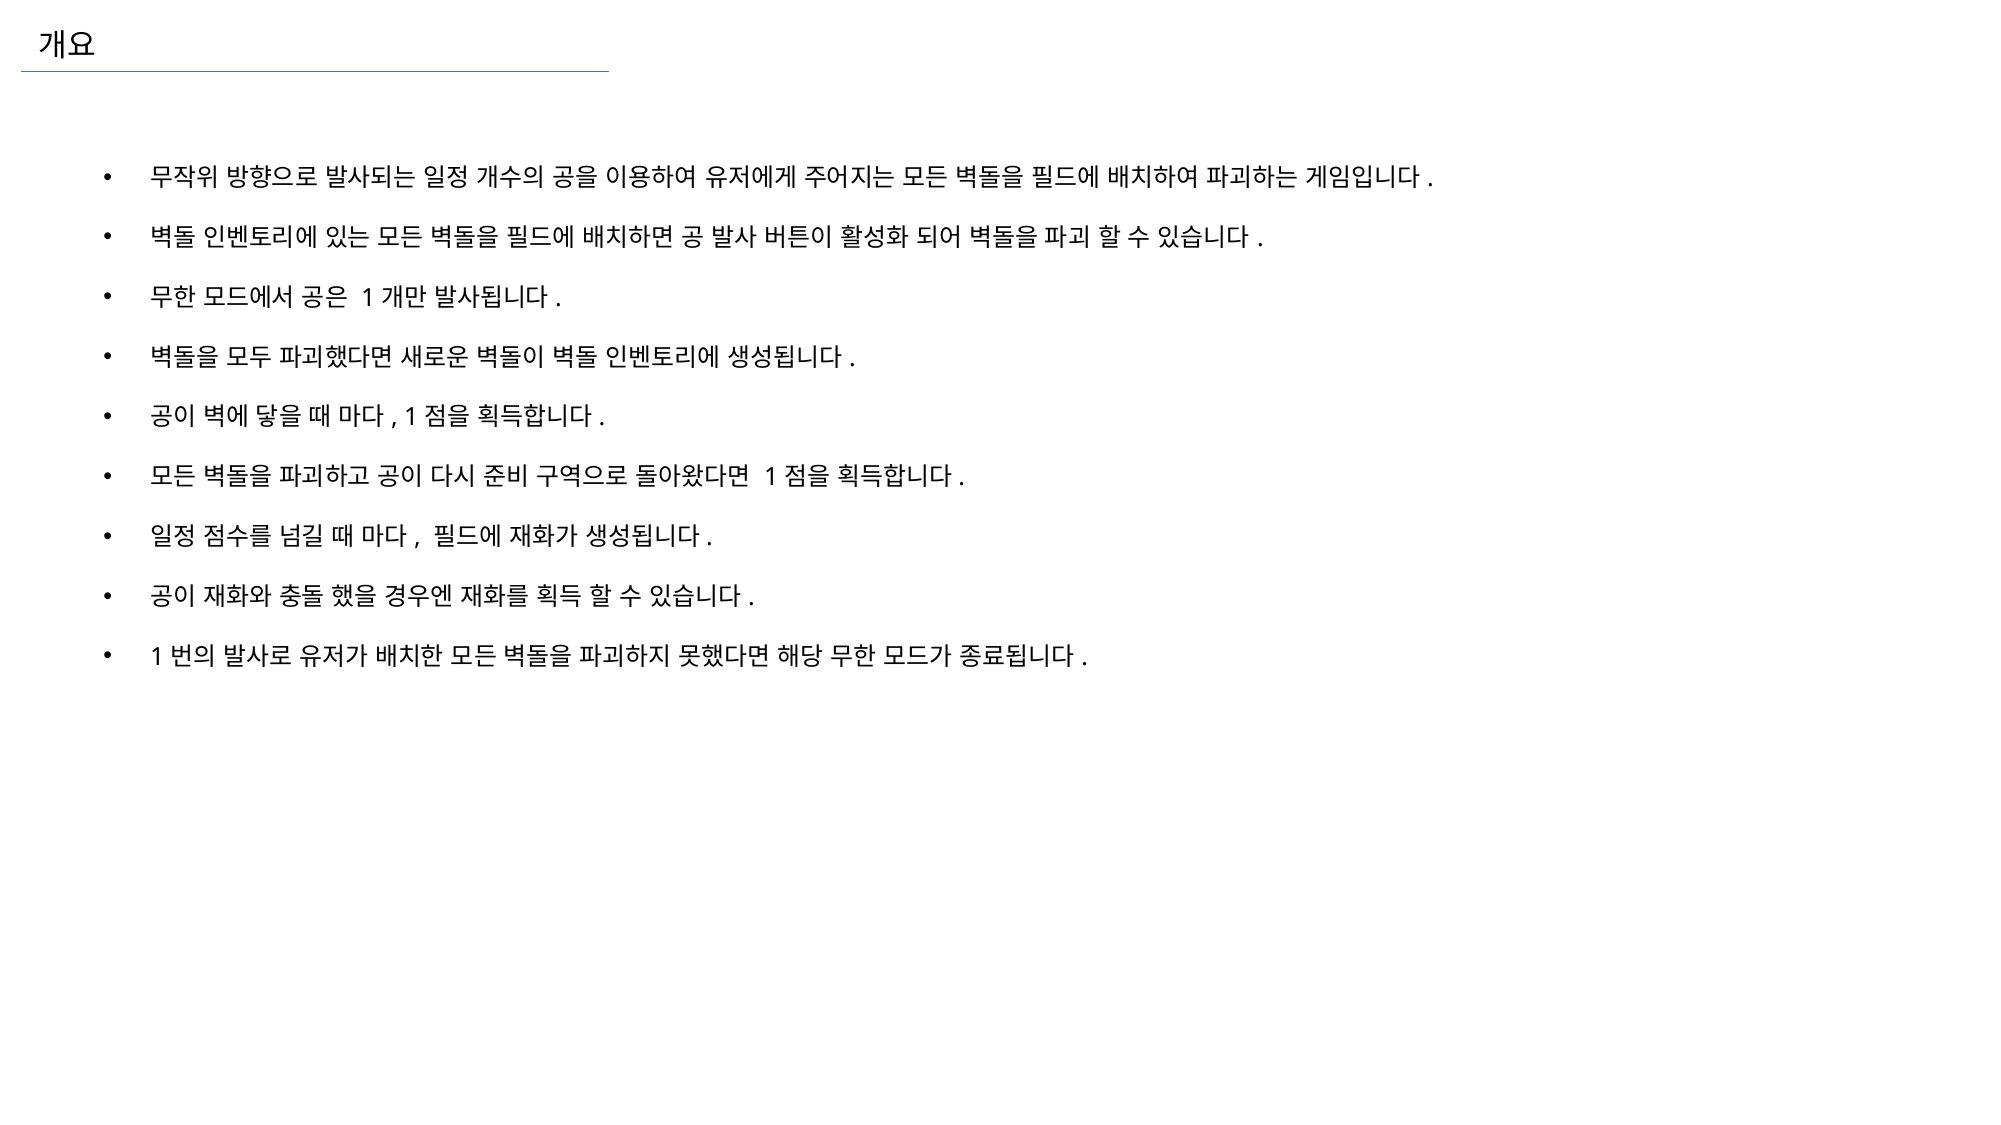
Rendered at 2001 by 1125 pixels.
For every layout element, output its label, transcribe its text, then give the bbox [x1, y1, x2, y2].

text_box 무작위 방향으로 발사되는 일정 개수의 공을 이용하여 유저에게 주어지는 모든 벽돌을 필드에 배치하여 파괴하는 게임입니다. 벽돌 인벤토리에 있는 모든 벽돌을 필드에 배치하면 공 발사 버튼이 활성화 되어 벽돌을 파괴 할 수 있습니다. 무한 모드에서 공은 1개만 발사됩니다. 벽돌을 모두 파괴했다면 새로운 벽돌이 벽돌 인벤토리에 생성됩니다. 공이 벽에 닿을 때 마다, 1점을 획득합니다. 모든 벽돌을 파괴하고 공이 다시 준비 구역으로 돌아왔다면 1점을 획득합니다. 일정 점수를 넘길 때 마다, 필드에 재화가 생성됩니다. 공이 재화와 충돌 했을 경우엔 재화를 획득 할 수 있습니다. 1번의 발사로 유저가 배치한 모든 벽돌을 파괴하지 못했다면 해당 무한 모드가 종료됩니다. [88, 124, 1449, 858]
text_box 개요 [23, 18, 112, 70]
